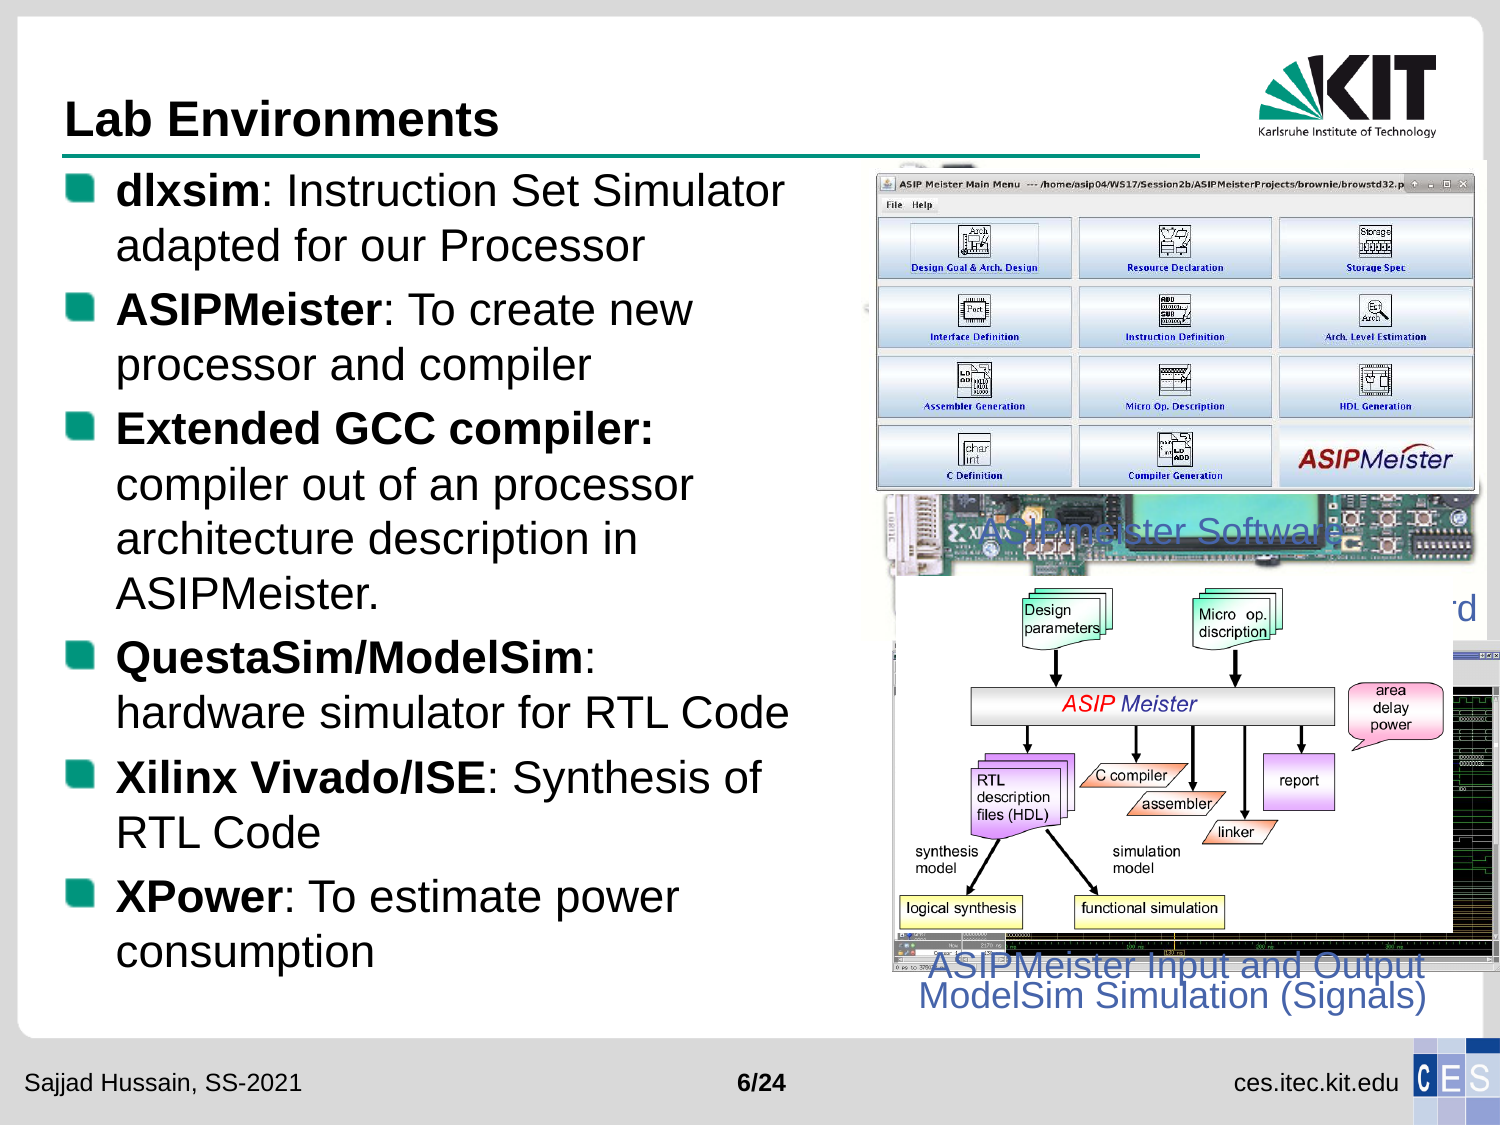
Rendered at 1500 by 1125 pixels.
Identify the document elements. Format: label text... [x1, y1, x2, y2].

text_box ASIPMeister Input and Output [913, 981, 1441, 994]
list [861, 160, 1488, 641]
text_box ModelSim Simulation (Signals) [903, 981, 1487, 1024]
list dlxsim: Instruction Set Simulator adapted for our Processor ASIPMeister: To create new processor and compiler Extended GCC compiler: compiler out of an processor architecture description in ASIPMeister. QuestaSim/ModelSim: hardware simulator for RTL Code Xilinx Vivado/ISE: Synthesis of RTL Code XPower: To estimate power consumption [63, 160, 798, 1045]
picture [0, 0, 1500, 1125]
title Lab Environments [63, 54, 1199, 148]
